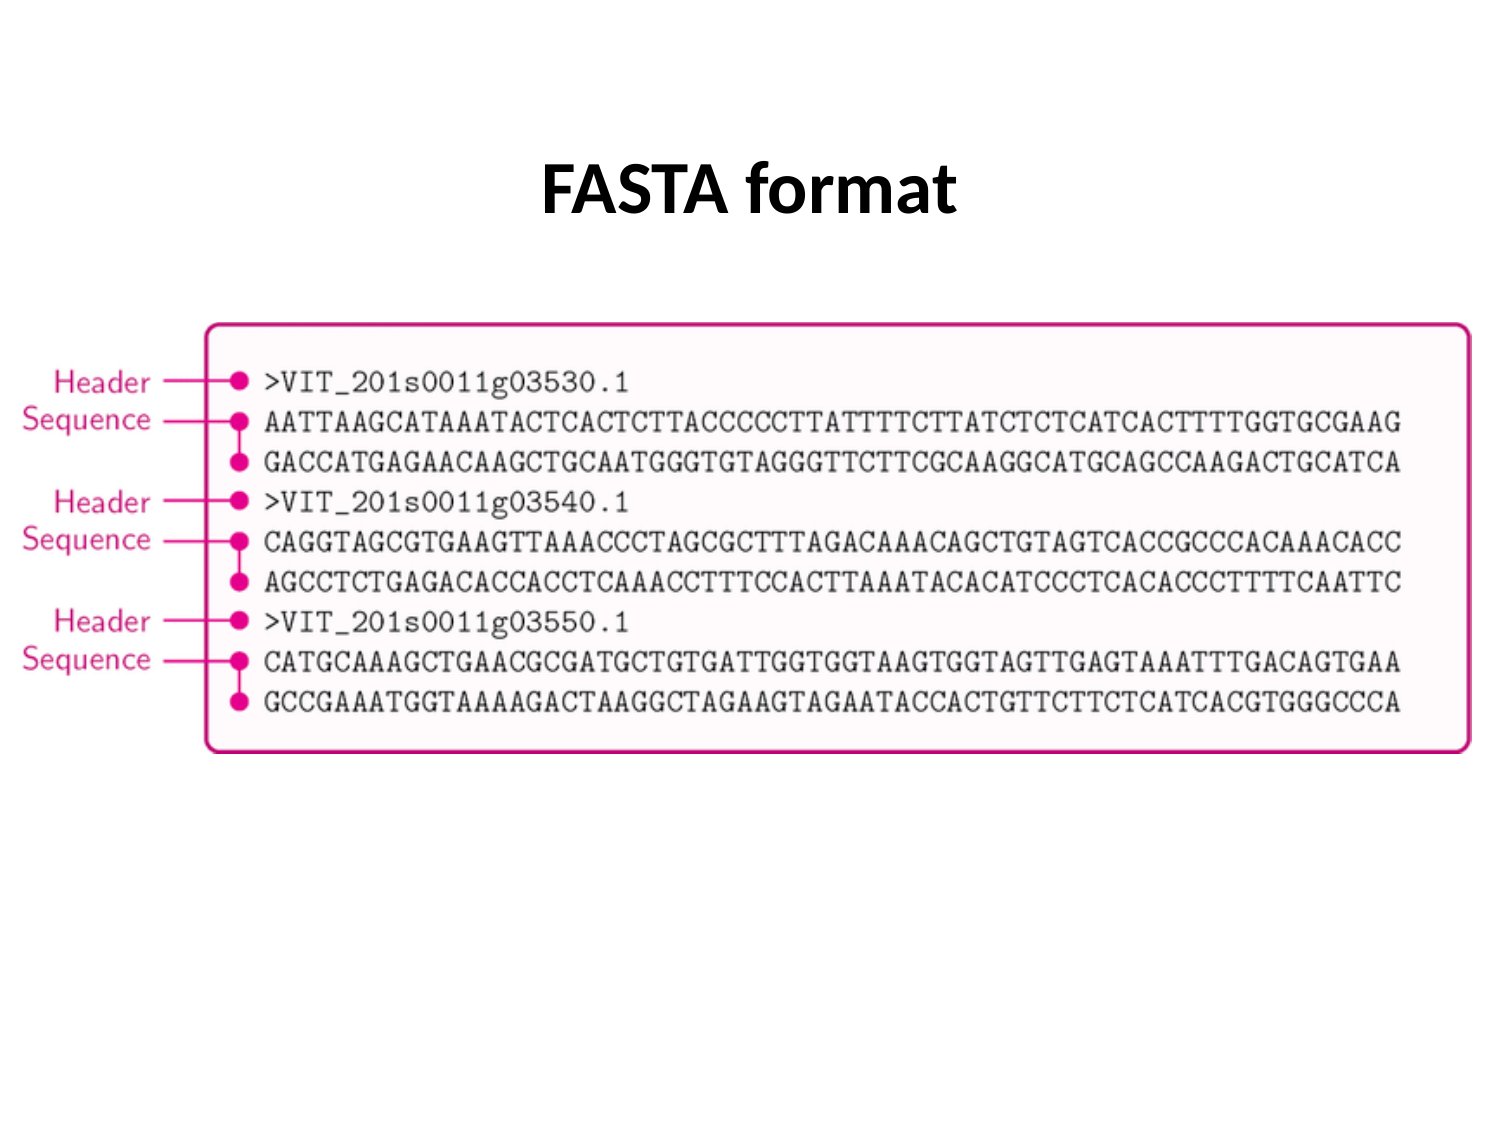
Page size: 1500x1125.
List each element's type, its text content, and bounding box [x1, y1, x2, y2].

picture [0, 322, 1472, 754]
title FASTA format [75, 89, 1425, 278]
